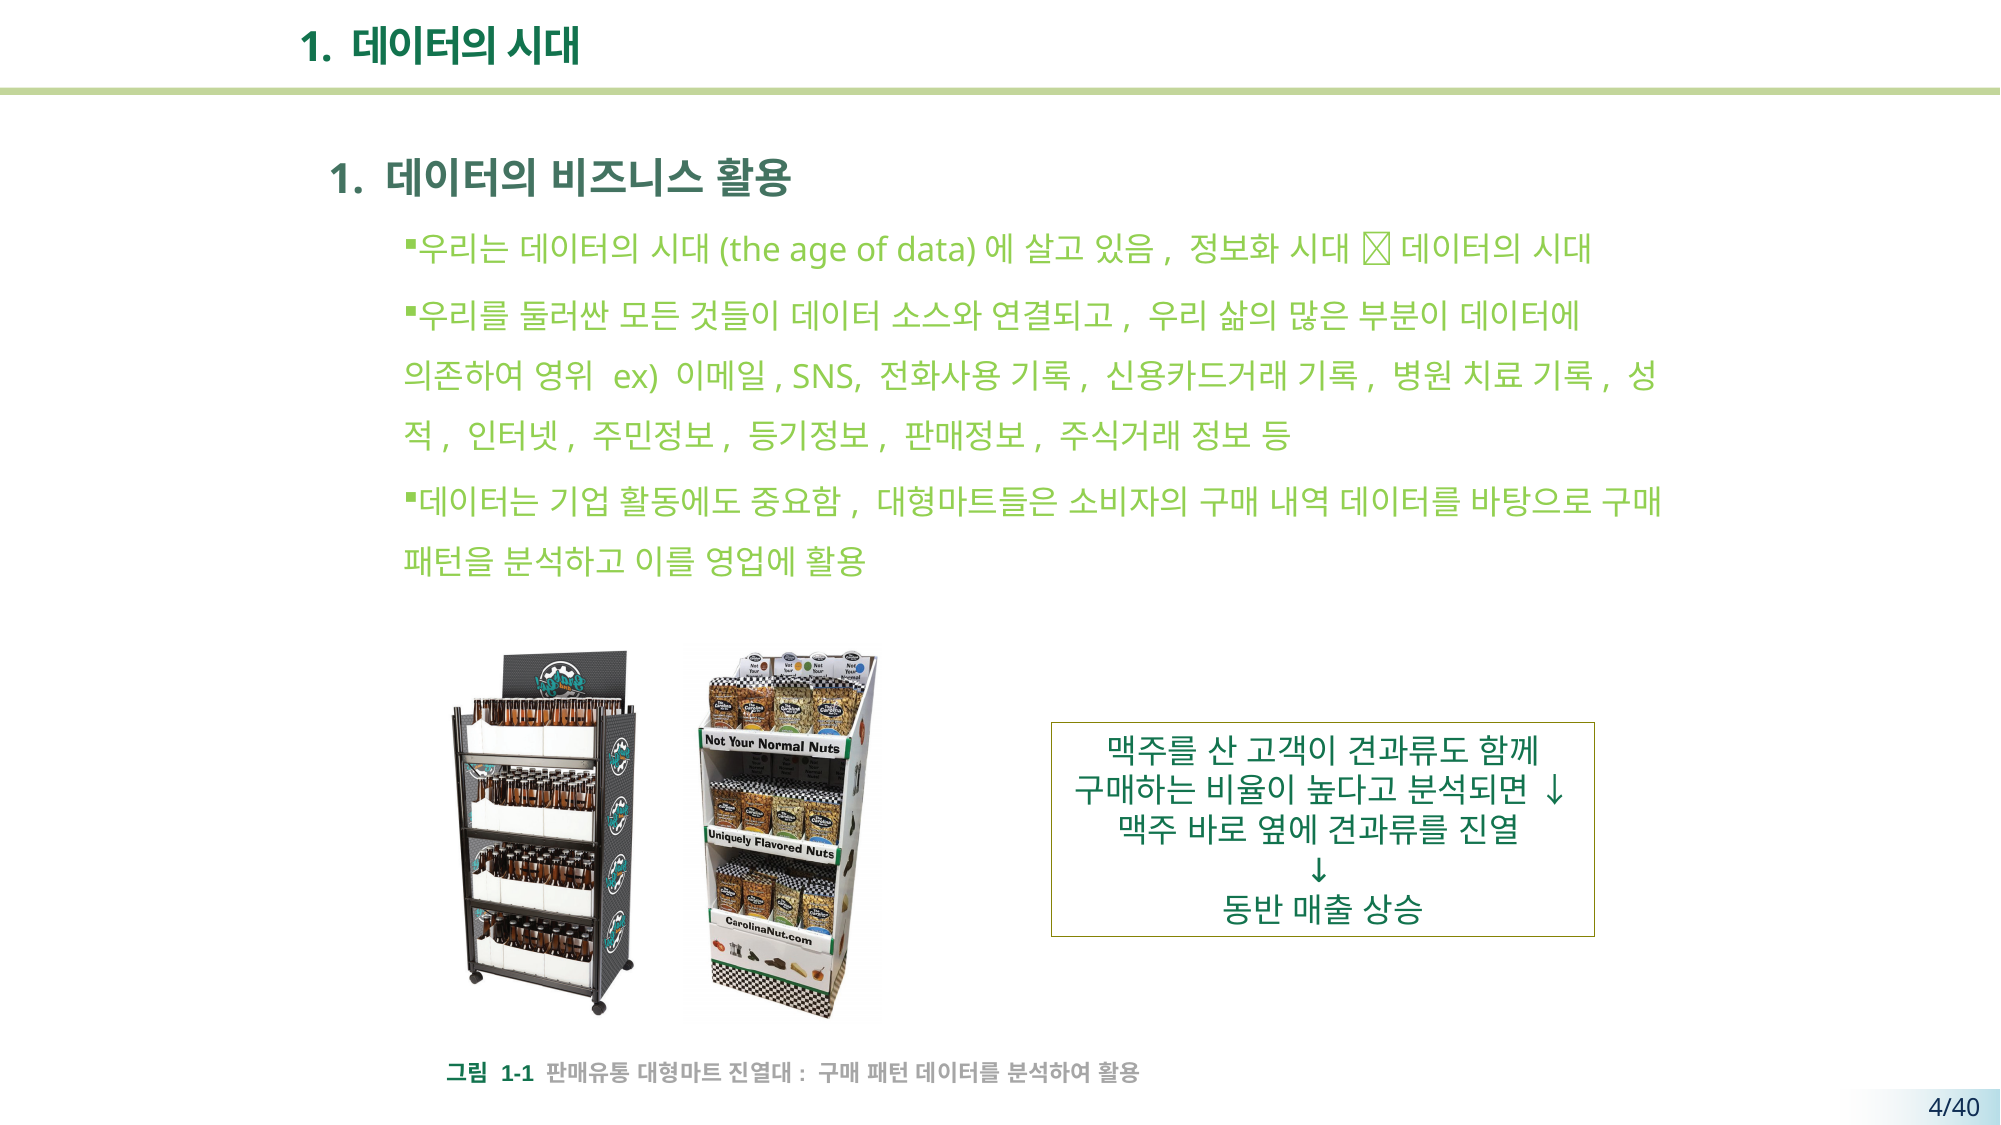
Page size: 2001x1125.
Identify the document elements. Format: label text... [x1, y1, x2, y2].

text_box 그림 1-1 판매유통 대형마트 진열대: 구매 패턴 데이터를 분석하여 활용 [431, 1024, 1214, 1120]
text_box 맥주를 산 고객이 견과류도 함께 구매하는 비율이 높다고 분석되면 ↓ 맥주 바로 옆에 견과류를 진열 ↓ 동반 매출 상승 [1051, 722, 1595, 937]
picture [446, 643, 883, 1024]
list 1. 데이터의 비즈니스 활용 우리는 데이터의 시대(the age of data)에 살고 있음, 정보화 시대  데이터의 시대 우리를 둘러싼 모든 것들이 데이터 소스와 연결되고, 우리 삶의 많은 부분이 데이터에 의존하여 영위 ex) 이메일, SNS, 전화사용 기록, 신용카드거래 기록, 병원 치료 기록, 성적, 인터넷, 주민정보, 등기정보, 판매정보, 주식거래 정보 등 데이터는 기업 활동에도 중요함, 대형마트들은 소비자의 구매 내역 데이터를 바탕으로 구매 패턴을 분석하고 이를 영업에 활용 [313, 119, 1717, 1050]
title 1. 데이터의 시대 [283, 6, 1561, 84]
